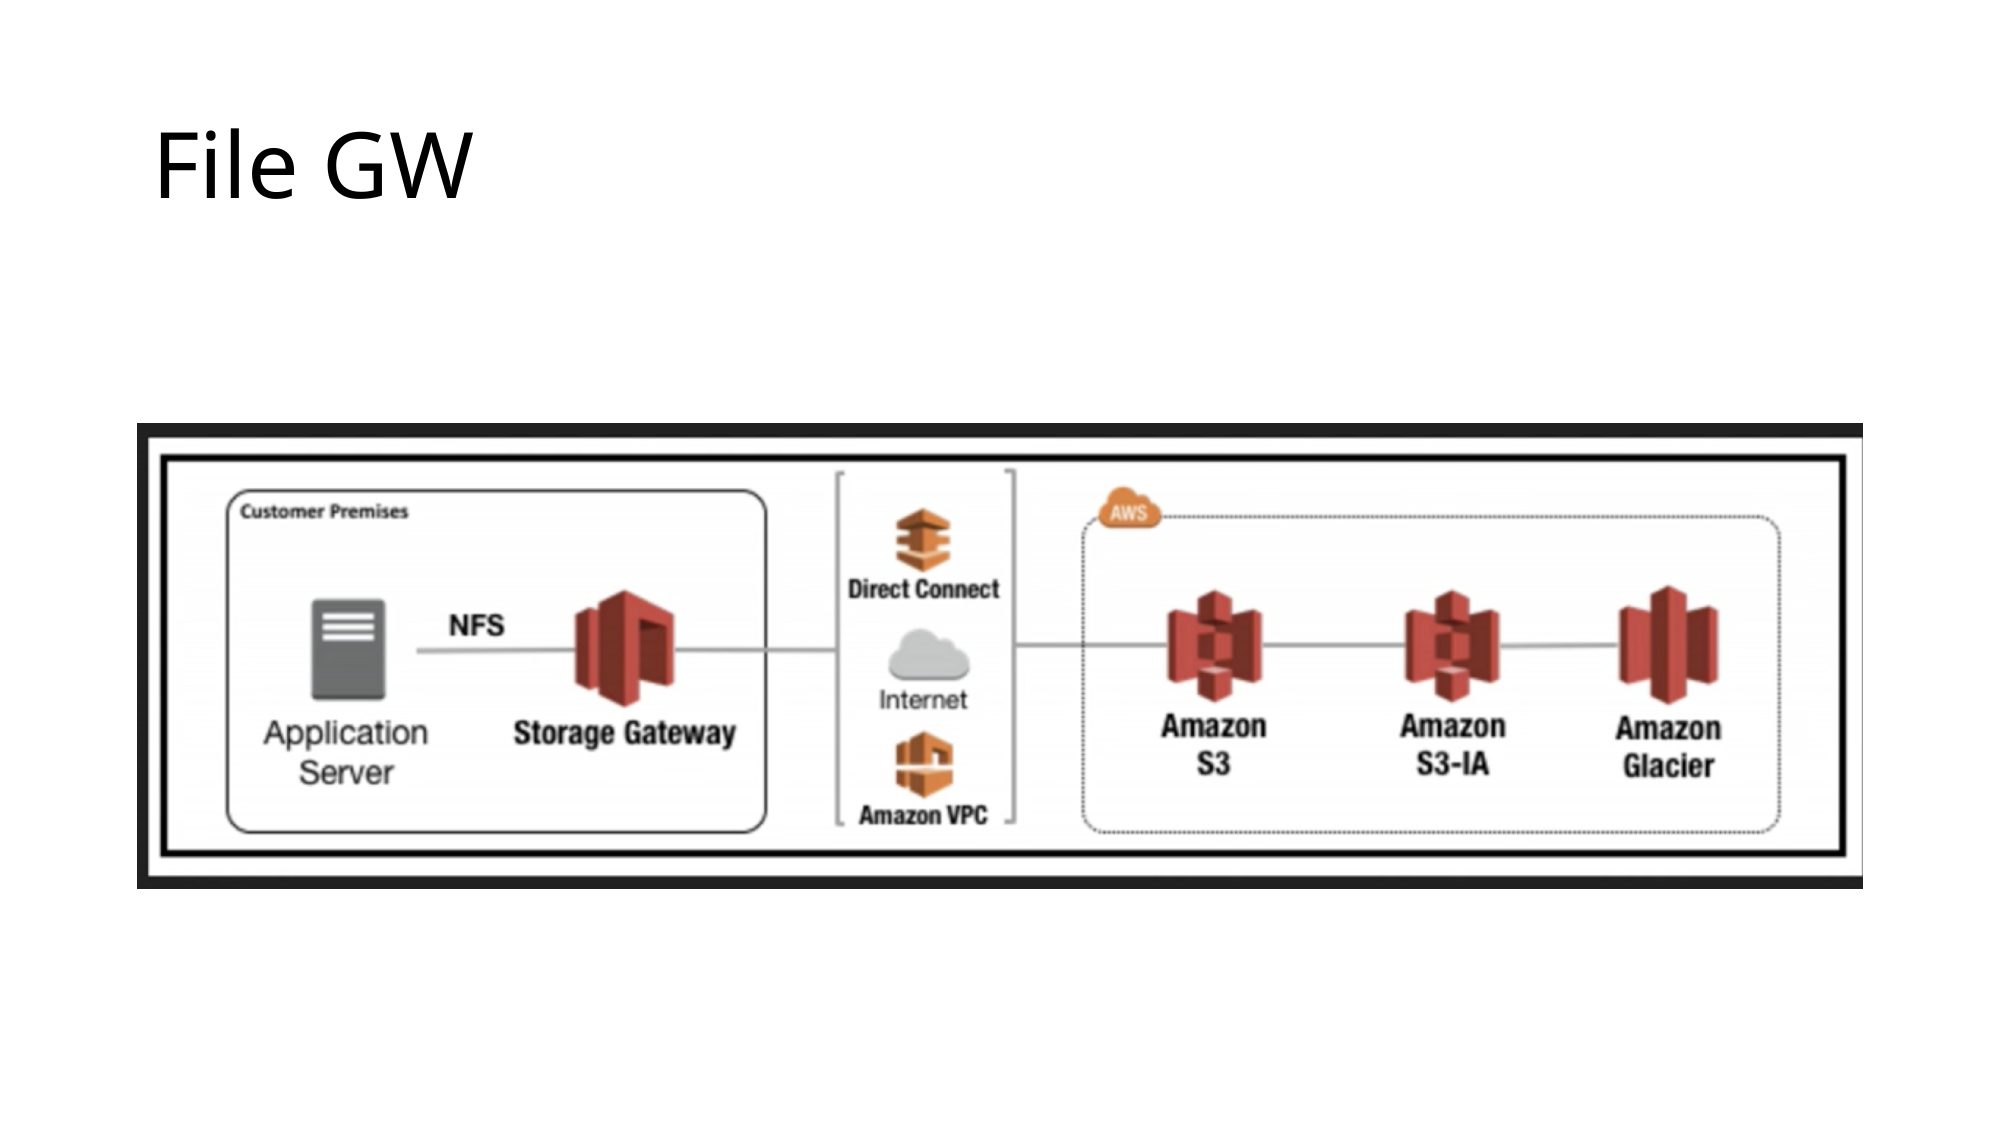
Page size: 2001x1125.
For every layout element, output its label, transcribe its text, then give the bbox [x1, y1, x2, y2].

title File GW [137, 59, 1863, 278]
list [137, 423, 1863, 889]
